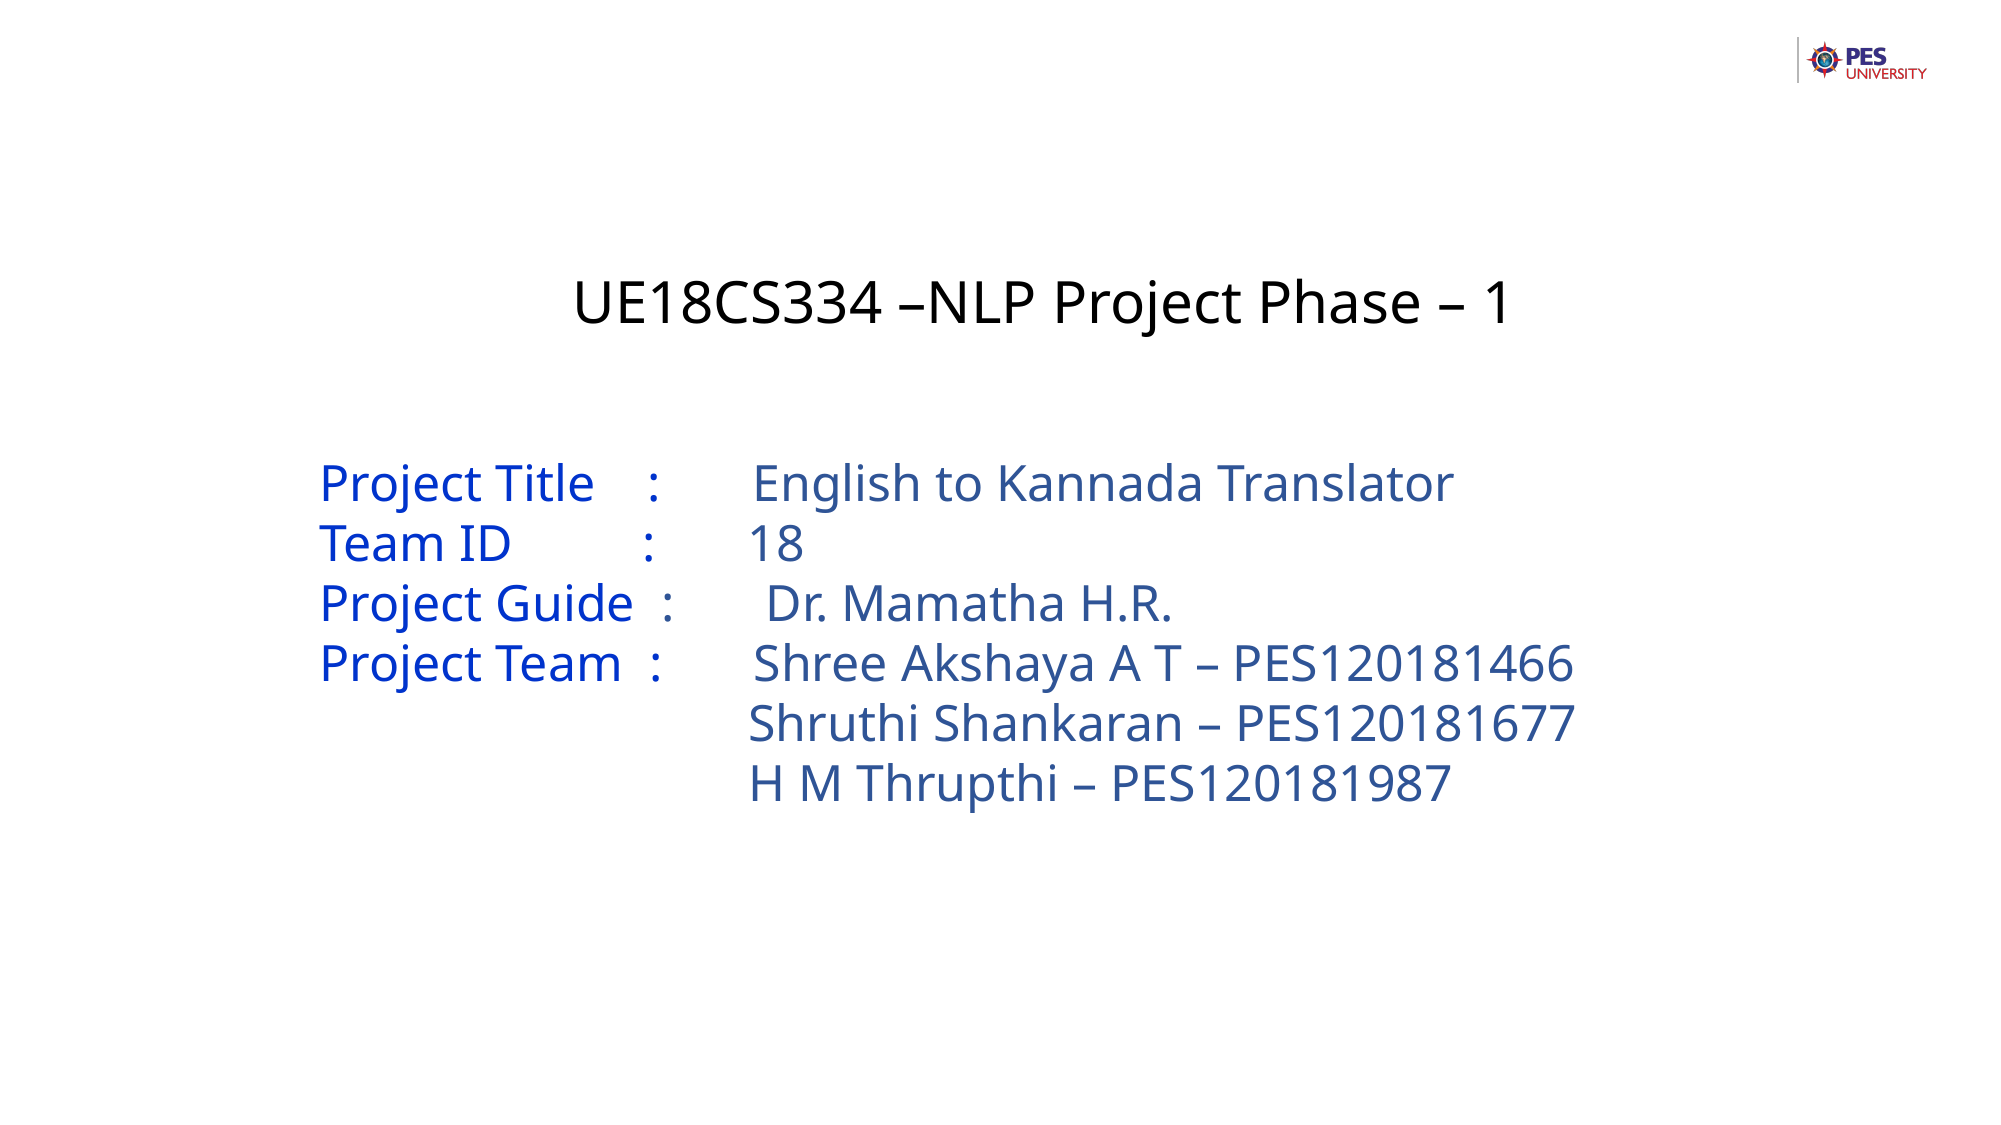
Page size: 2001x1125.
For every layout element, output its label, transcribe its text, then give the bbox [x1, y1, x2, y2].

text_box UE18CS334 –NLP Project Phase – 1 [393, 257, 1694, 443]
text_box Project Title : English to Kannada Translator Team ID : 18 Project Guide : Dr. Mamatha H.R. Project Team : Shree Akshaya A T – PES120181466 Shruthi Shankaran – PES120181677 H M Thrupthi – PES120181987 [304, 444, 1749, 878]
picture [1806, 41, 1927, 79]
